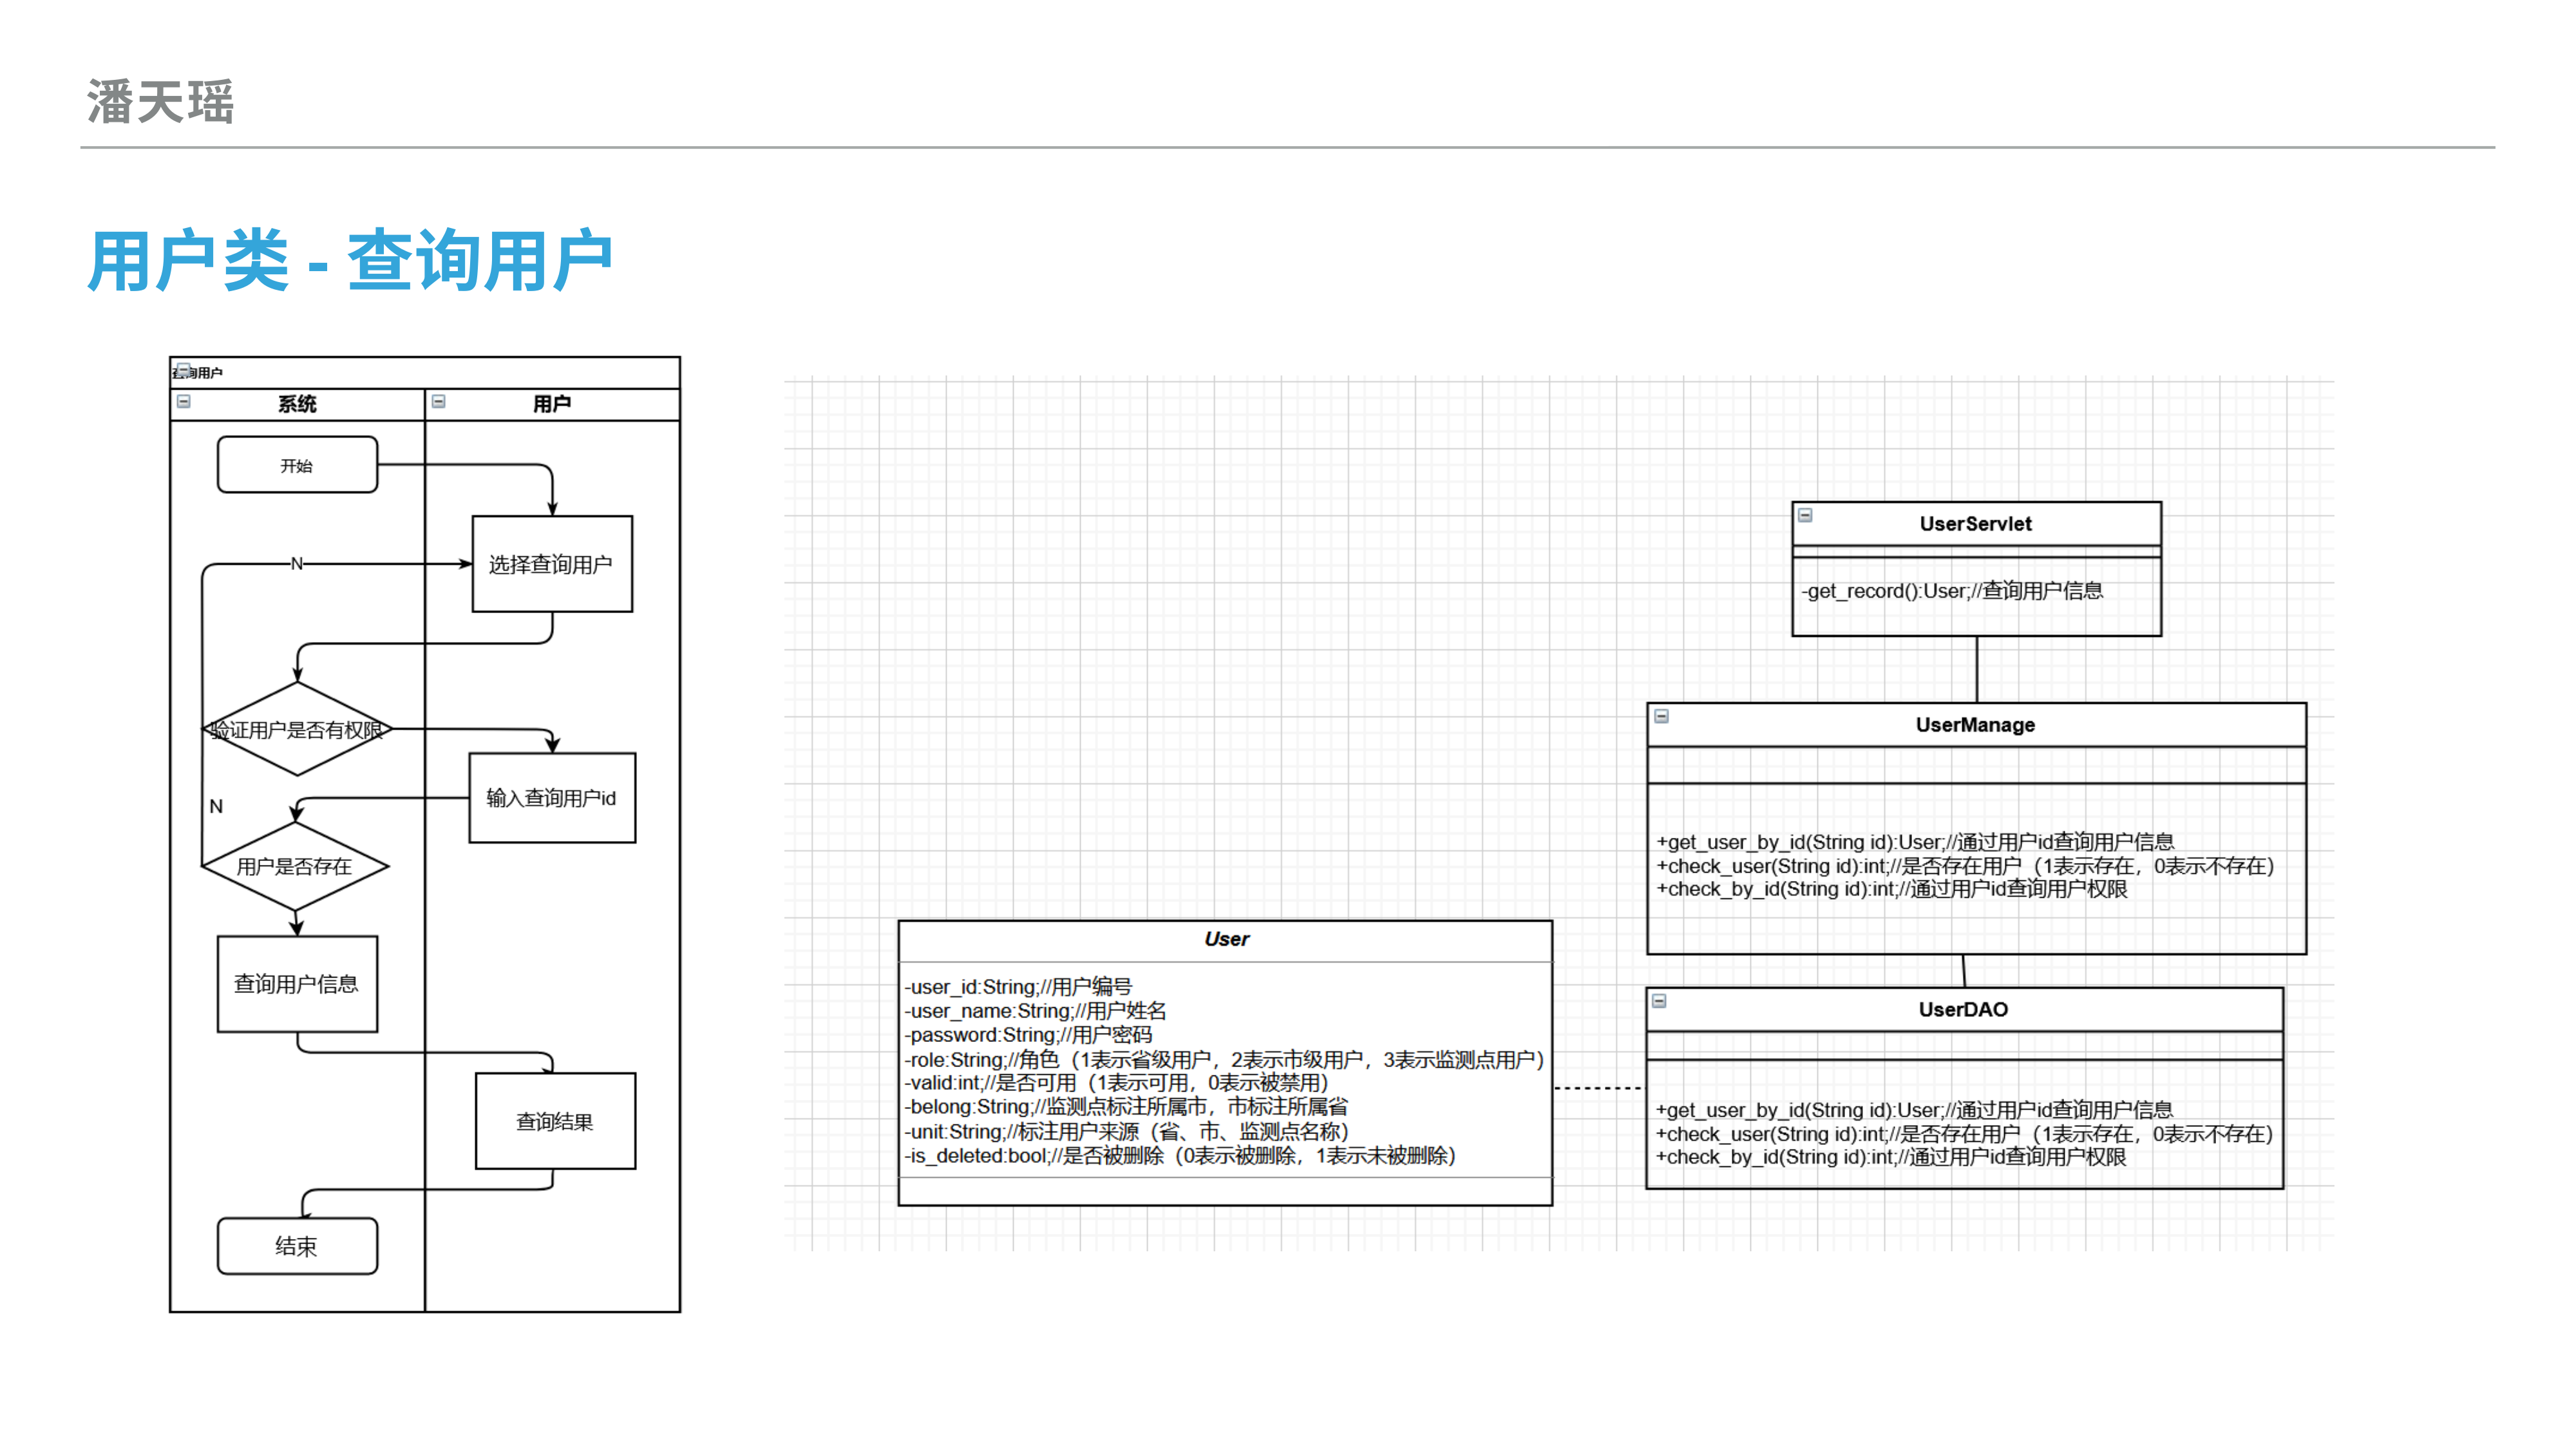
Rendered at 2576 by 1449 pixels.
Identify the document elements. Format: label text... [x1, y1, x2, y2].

title 用户类-查询用户 [80, 227, 2496, 336]
list 潘天瑶 [80, 76, 2295, 135]
picture [147, 337, 695, 1331]
picture [784, 375, 2335, 1251]
